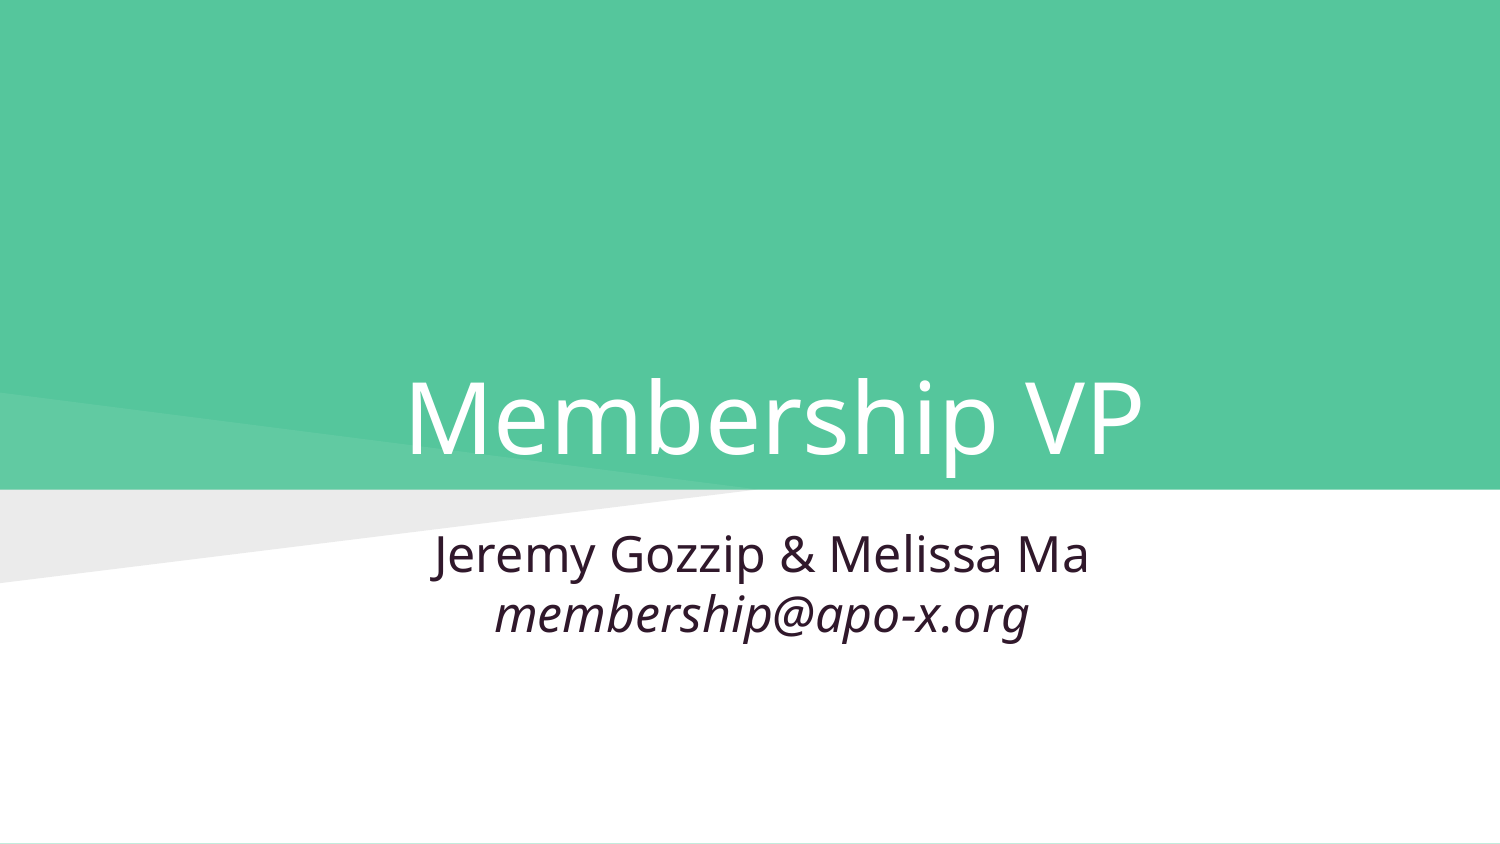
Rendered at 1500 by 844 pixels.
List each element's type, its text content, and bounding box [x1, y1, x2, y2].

title Membership VP [112, 286, 1388, 490]
subtitle Jeremy Gozzip & Melissa Ma membership@apo-x.org [112, 507, 1388, 617]
